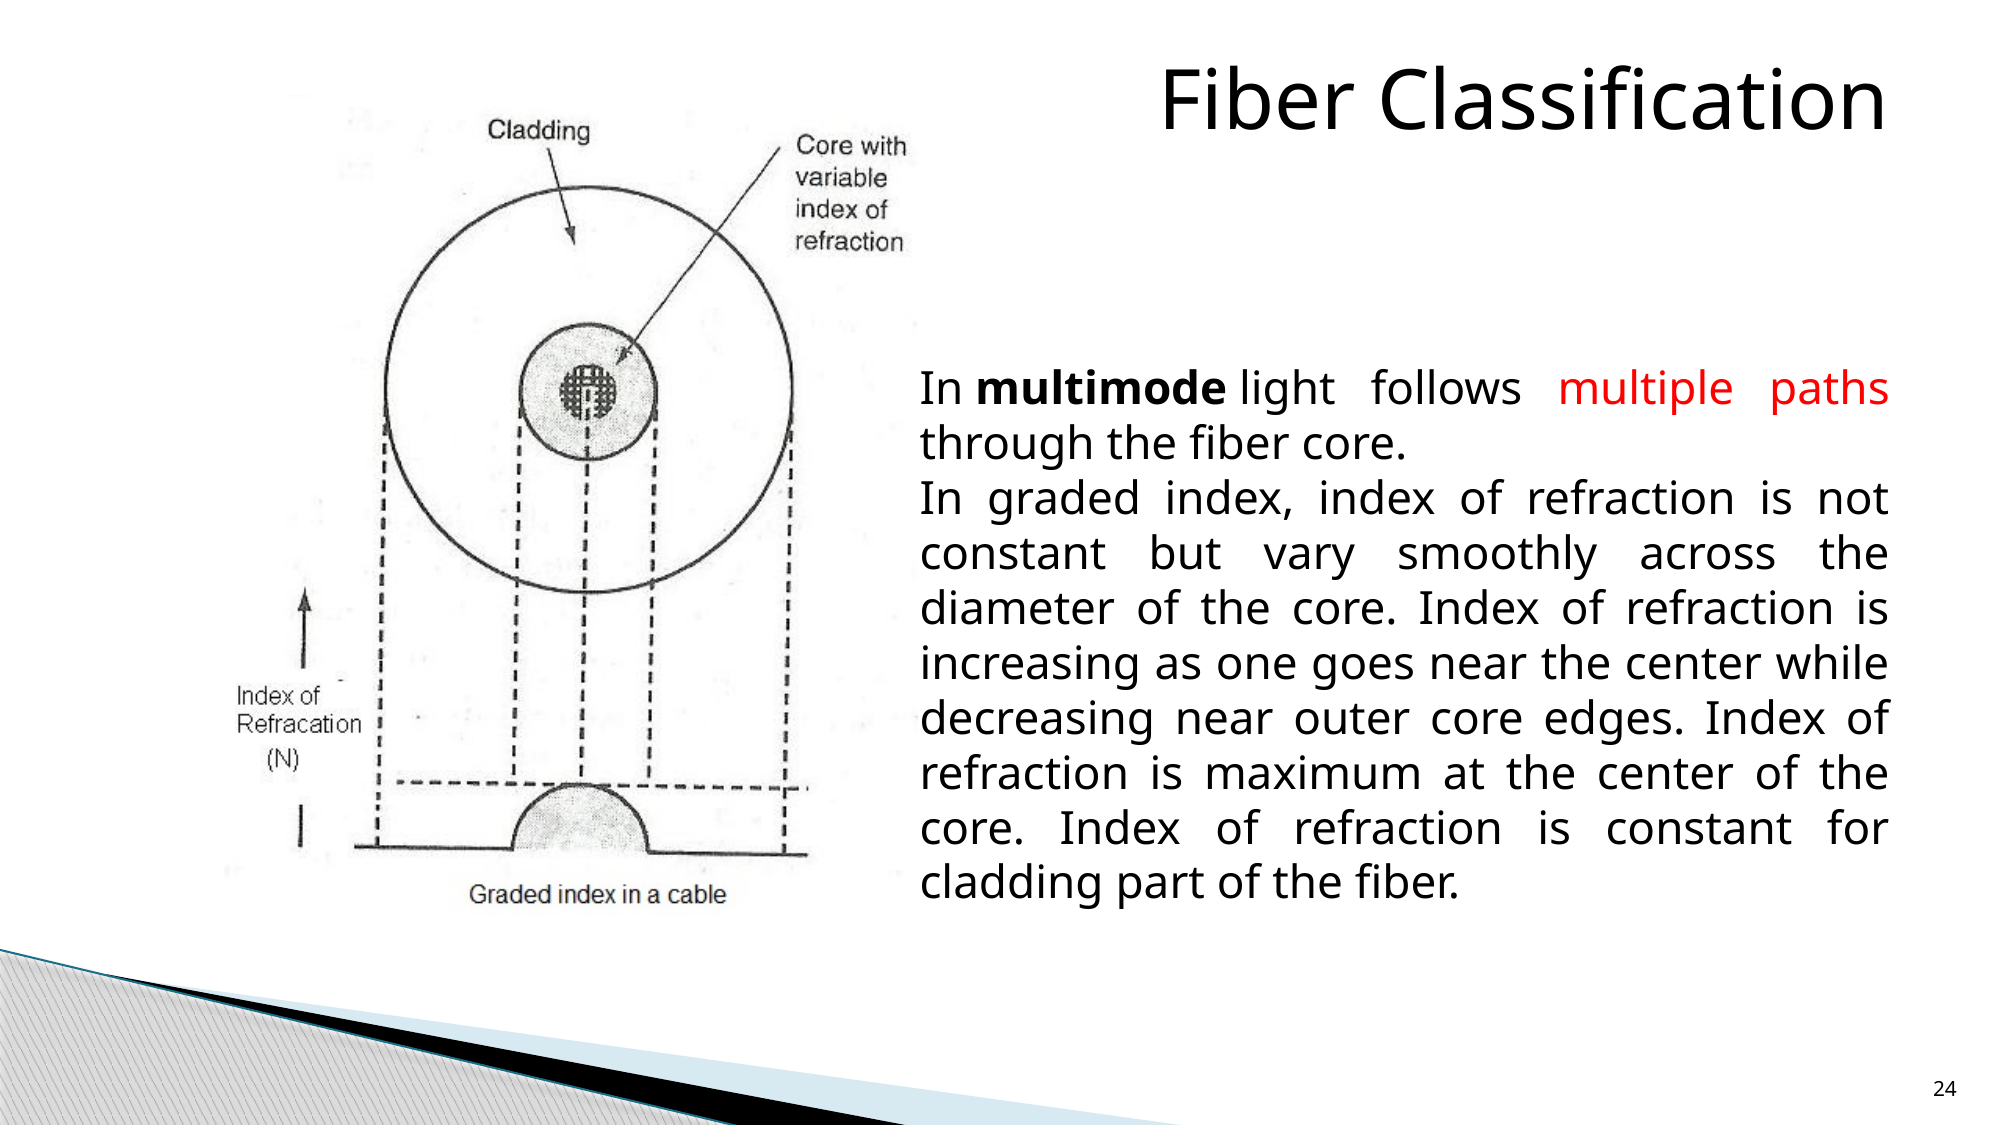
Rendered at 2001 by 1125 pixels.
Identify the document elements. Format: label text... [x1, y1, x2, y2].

slide_number 24 [1891, 1051, 1972, 1112]
text_box Fiber Classification [335, 38, 1905, 154]
picture [173, 94, 918, 916]
text_box In multimode light follows multiple paths through the fiber core. In graded index, index of refraction is not constant but vary smoothly across the diameter of the core. Index of refraction is increasing as one goes near the center while decreasing near outer core edges. Index of refraction is maximum at the center of the core. Index of refraction is constant for cladding part of the fiber. [922, 351, 1905, 916]
